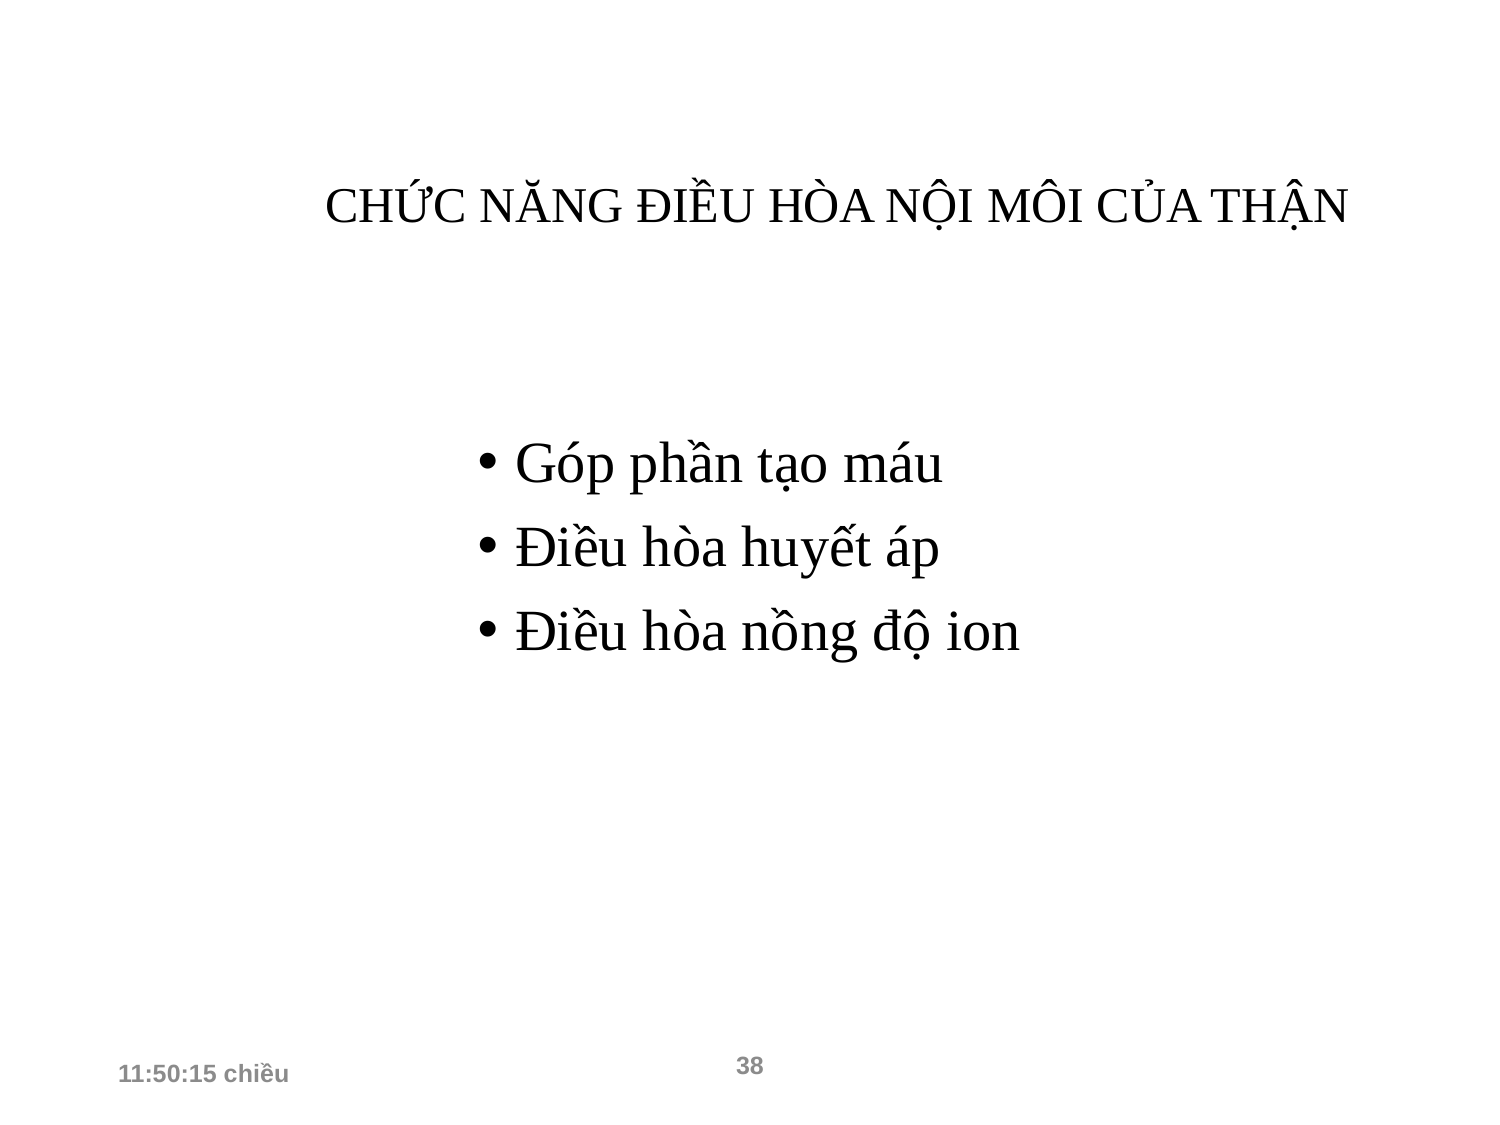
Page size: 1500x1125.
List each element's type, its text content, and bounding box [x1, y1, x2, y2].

list Góp phần tạo máu Điều hòa huyết áp Điều hòa nồng độ ion [462, 425, 1175, 713]
slide_number 38 [512, 1025, 988, 1104]
title CHỨC NĂNG ĐIỀU HÒA NỘI MÔI CỦA THẬN [225, 137, 1450, 275]
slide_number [103, 1042, 441, 1103]
